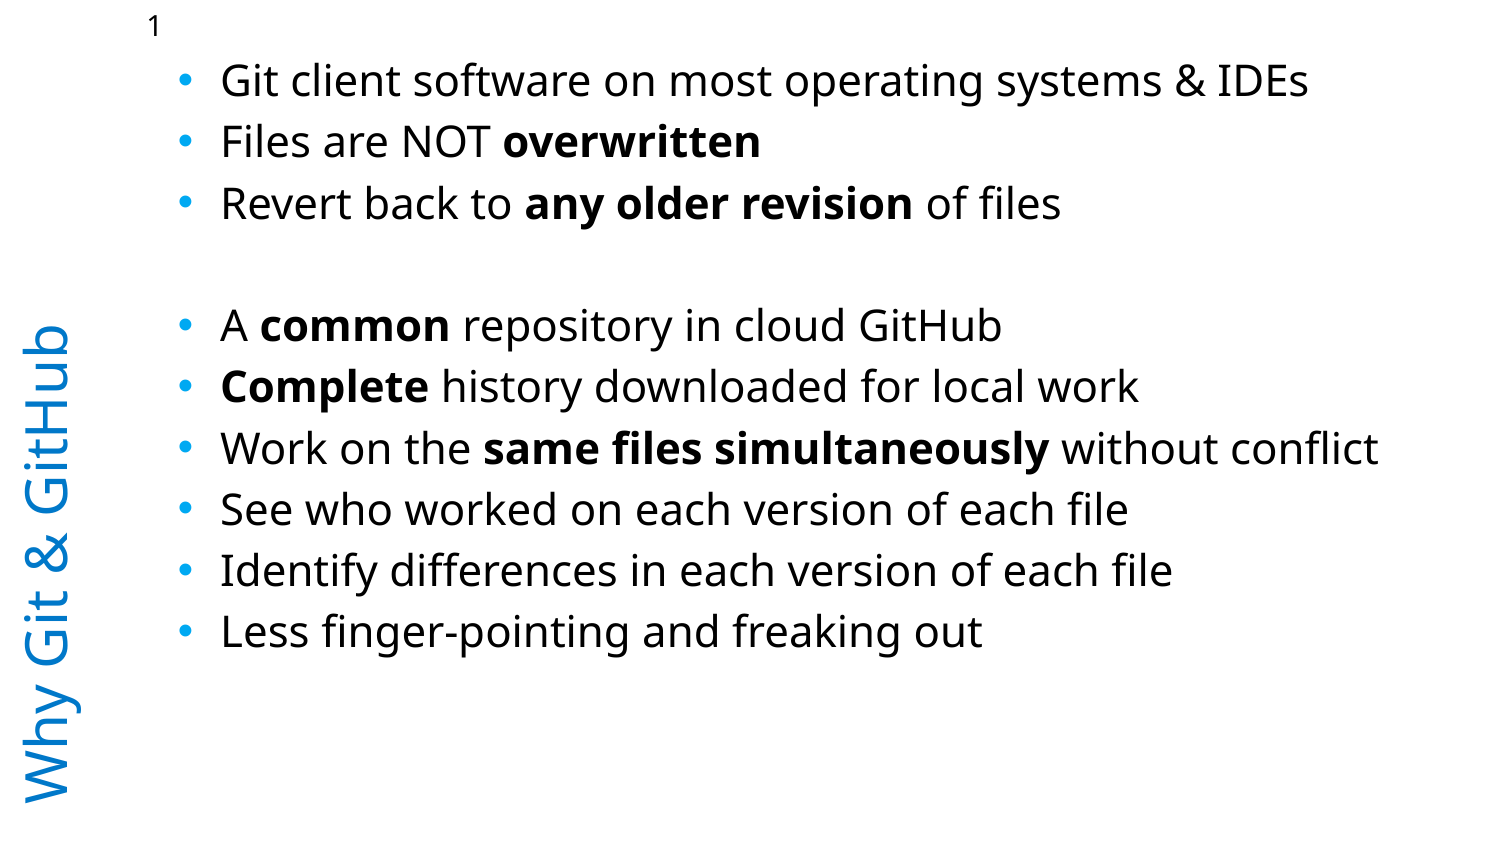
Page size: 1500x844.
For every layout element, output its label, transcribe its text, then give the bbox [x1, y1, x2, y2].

title Why Git & GitHub [8, 27, 85, 805]
text_box 1 [131, 0, 178, 50]
list Git client software on most operating systems & IDEs Files are NOT overwritten Revert back to any older revision of files A common repository in cloud GitHub Complete history downloaded for local work Work on the same files simultaneously without conflict See who worked on each version of each file Identify differences in each version of each file Less finger-pointing and freaking out [177, 52, 1455, 783]
